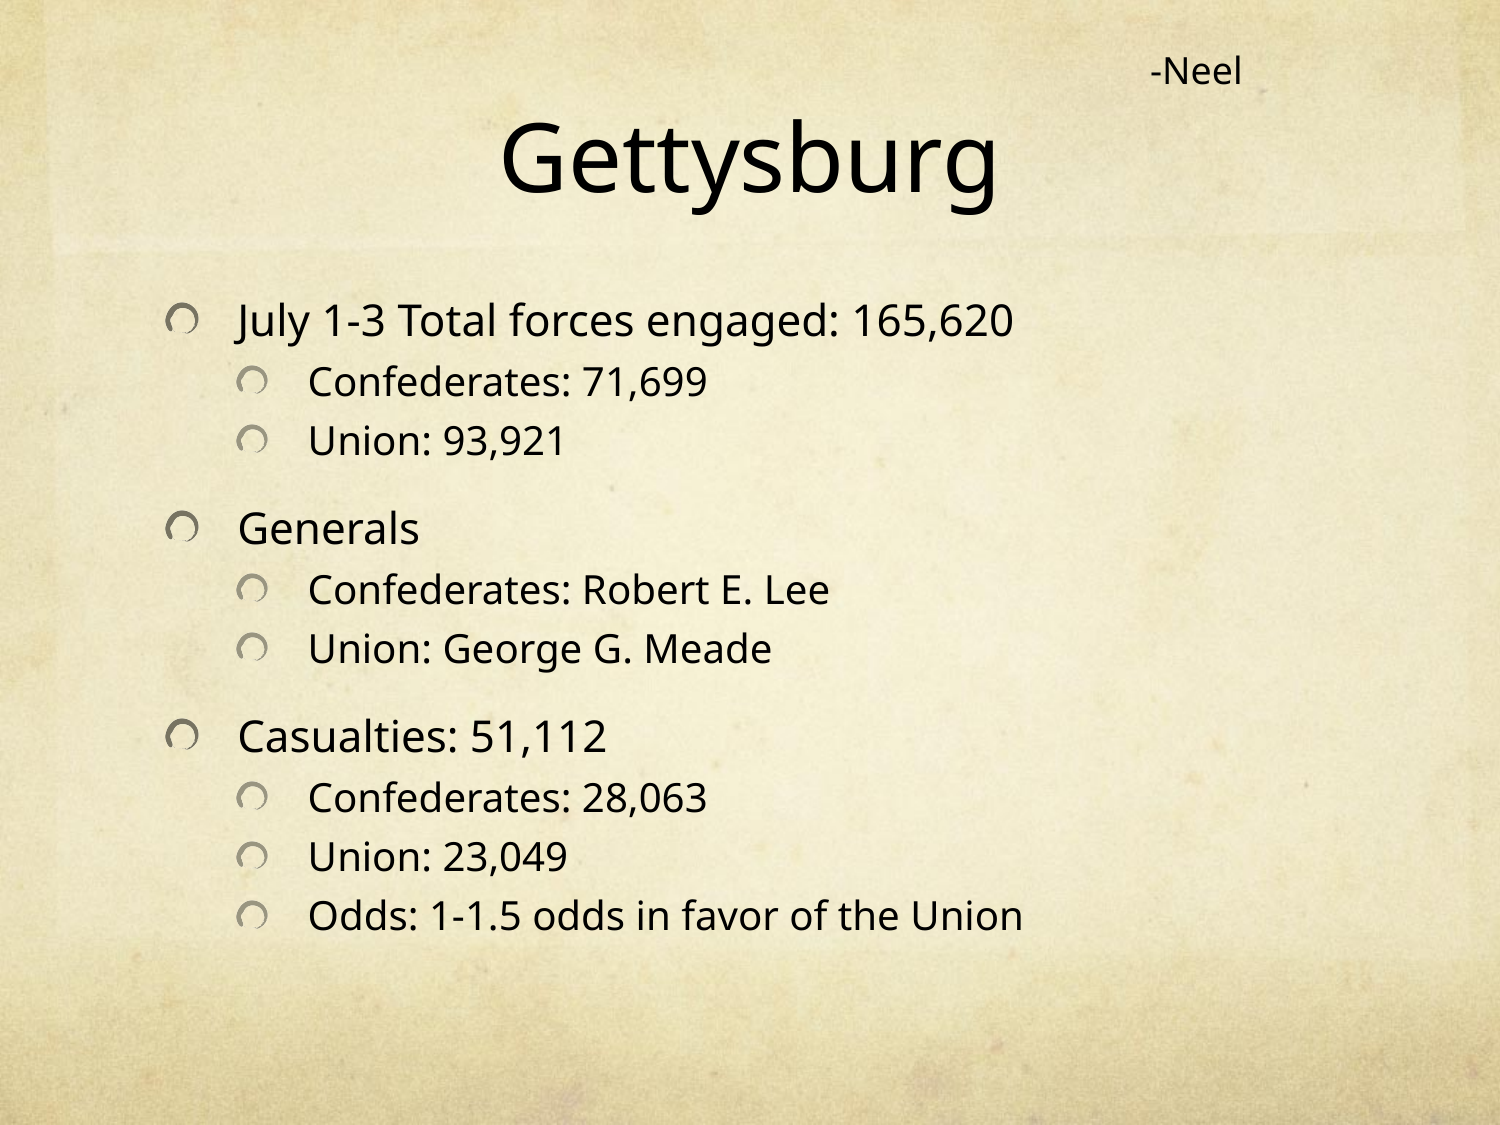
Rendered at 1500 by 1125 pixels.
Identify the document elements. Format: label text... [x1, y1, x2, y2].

text_box -Neel [1135, 39, 1410, 100]
picture [0, 0, 1500, 1125]
list July 1-3 Total forces engaged: 165,620 Confederates: 71,699 Union: 93,921 Generals Confederates: Robert E. Lee Union: George G. Meade Casualties: 51,112 Confederates: 28,063 Union: 23,049 Odds: 1-1.5 odds in favor of the Union [150, 284, 1350, 950]
title Gettysburg [150, 82, 1350, 225]
